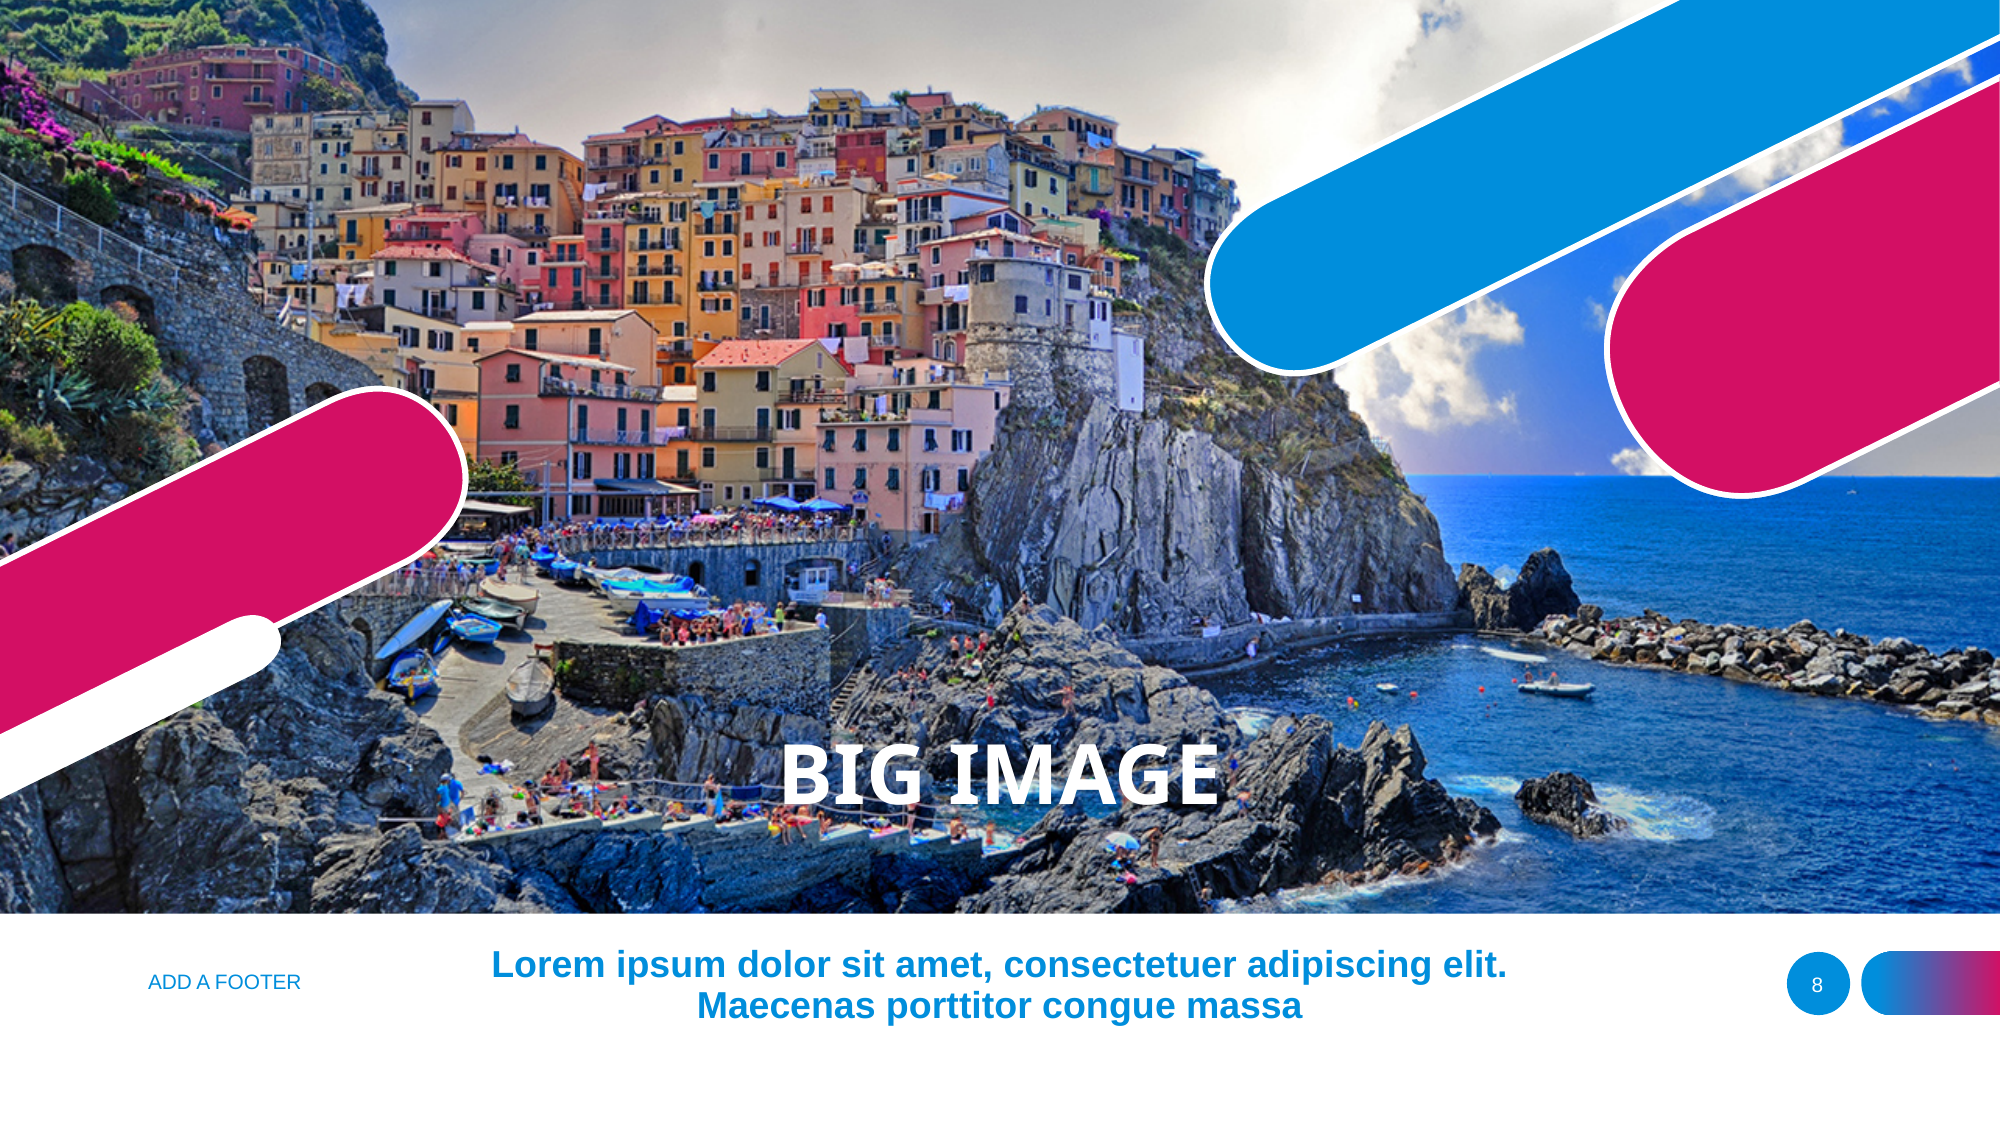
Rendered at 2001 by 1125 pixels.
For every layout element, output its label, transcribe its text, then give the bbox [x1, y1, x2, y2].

footer ADD A FOOTER [133, 951, 525, 1011]
list Lorem ipsum dolor sit amet, consectetuer adipiscing elit. Maecenas porttitor congue massa [395, 938, 1605, 1094]
picture [0, 0, 2000, 914]
slide_number 8 [1772, 954, 1863, 1015]
